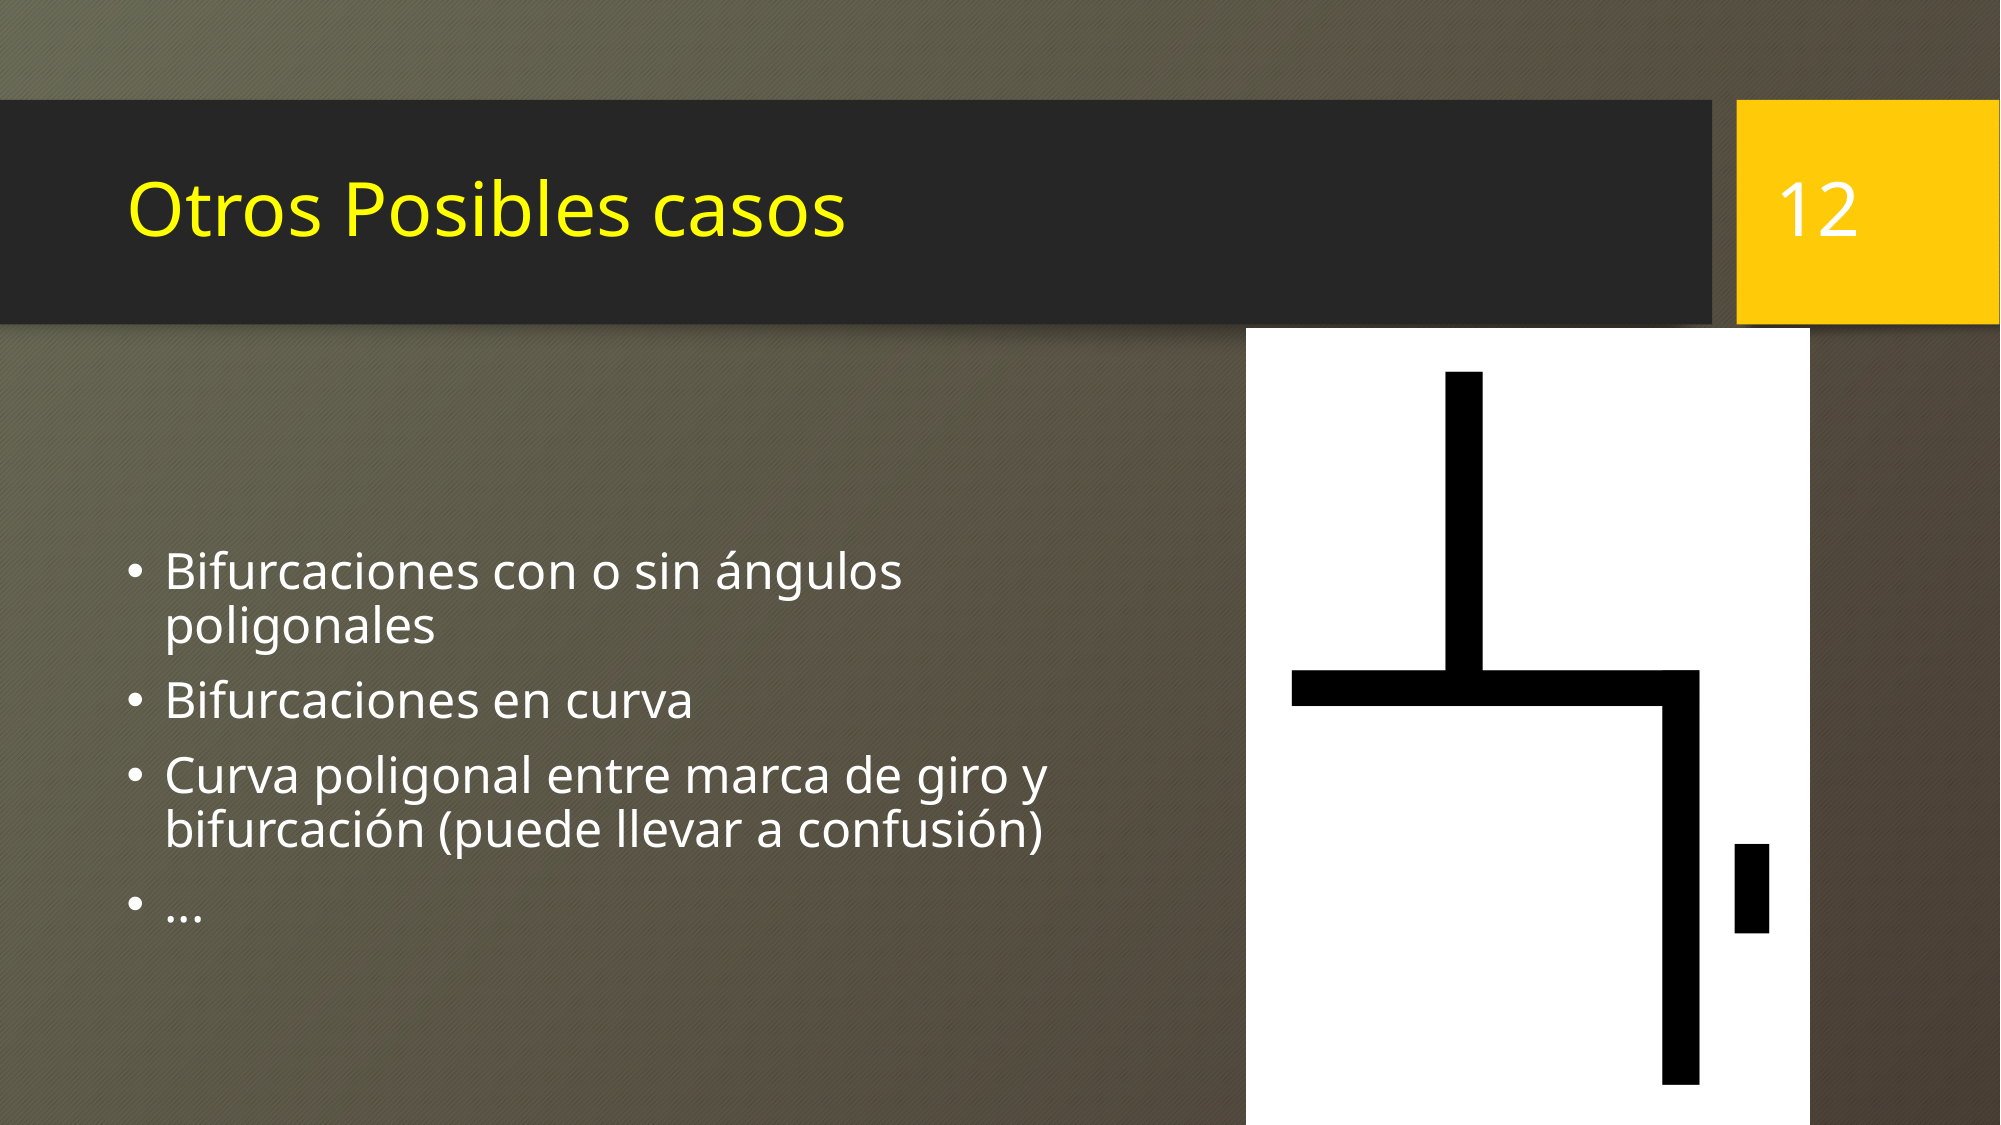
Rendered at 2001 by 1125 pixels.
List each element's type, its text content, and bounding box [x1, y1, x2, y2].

list Bifurcaciones con o sin ángulos poligonales Bifurcaciones en curva Curva poligonal entre marca de giro y bifurcación (puede llevar a confusión) ... [111, 383, 1155, 974]
picture [0, 325, 2000, 1125]
title Otros Posibles casos [111, 123, 1689, 301]
slide_number 12 [1760, 123, 1950, 303]
